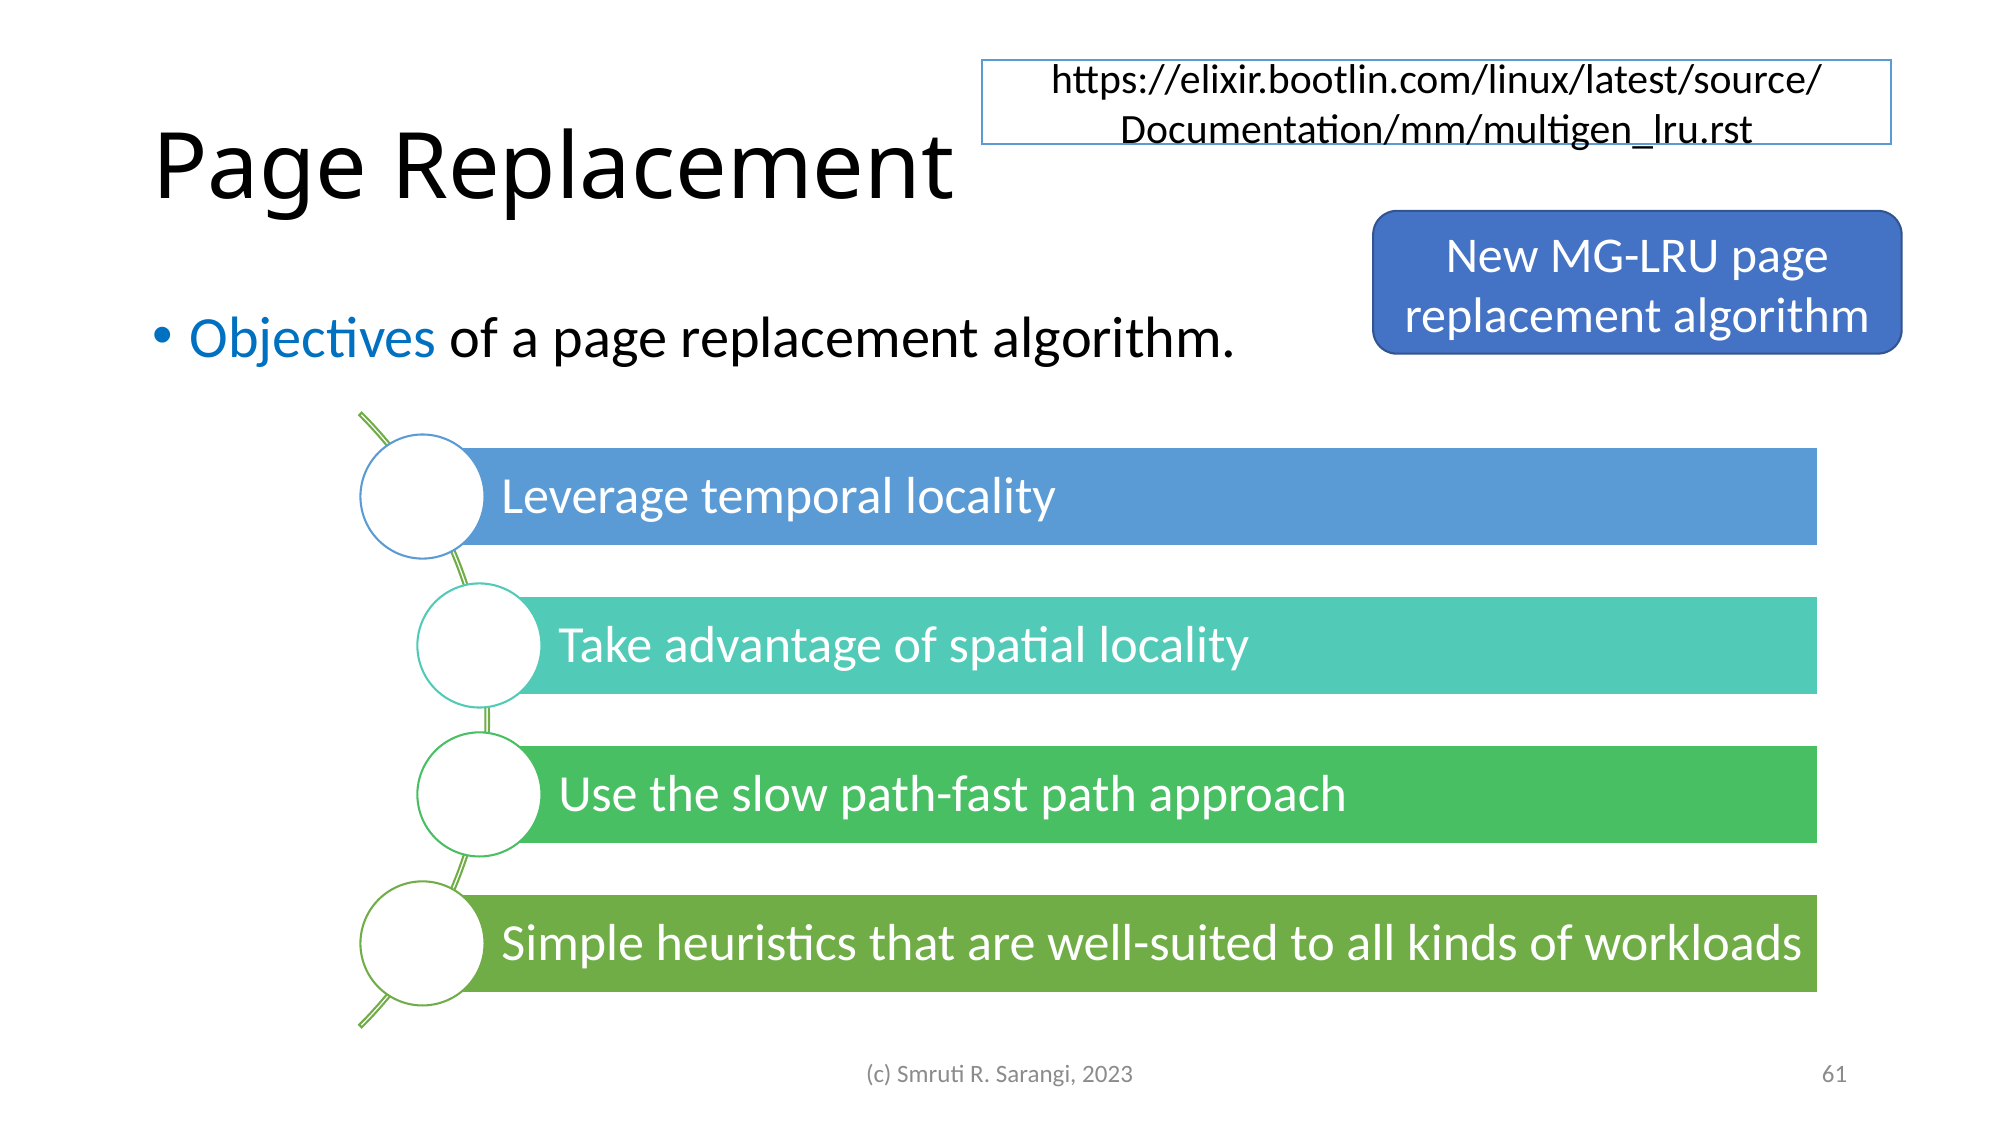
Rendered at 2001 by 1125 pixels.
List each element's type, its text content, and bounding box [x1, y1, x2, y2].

footer (c) Smruti R. Sarangi, 2023 [662, 1043, 1338, 1103]
text_box New MG-LRU page replacement algorithm [1372, 209, 1903, 355]
title Page Replacement [137, 59, 1863, 278]
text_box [349, 397, 1827, 1043]
list Objectives of a page replacement algorithm. [137, 299, 1863, 388]
text_box https://elixir.bootlin.com/linux/latest/source/Documentation/mm/multigen_lru.rst [981, 59, 1892, 145]
slide_number 61 [1412, 1042, 1863, 1103]
